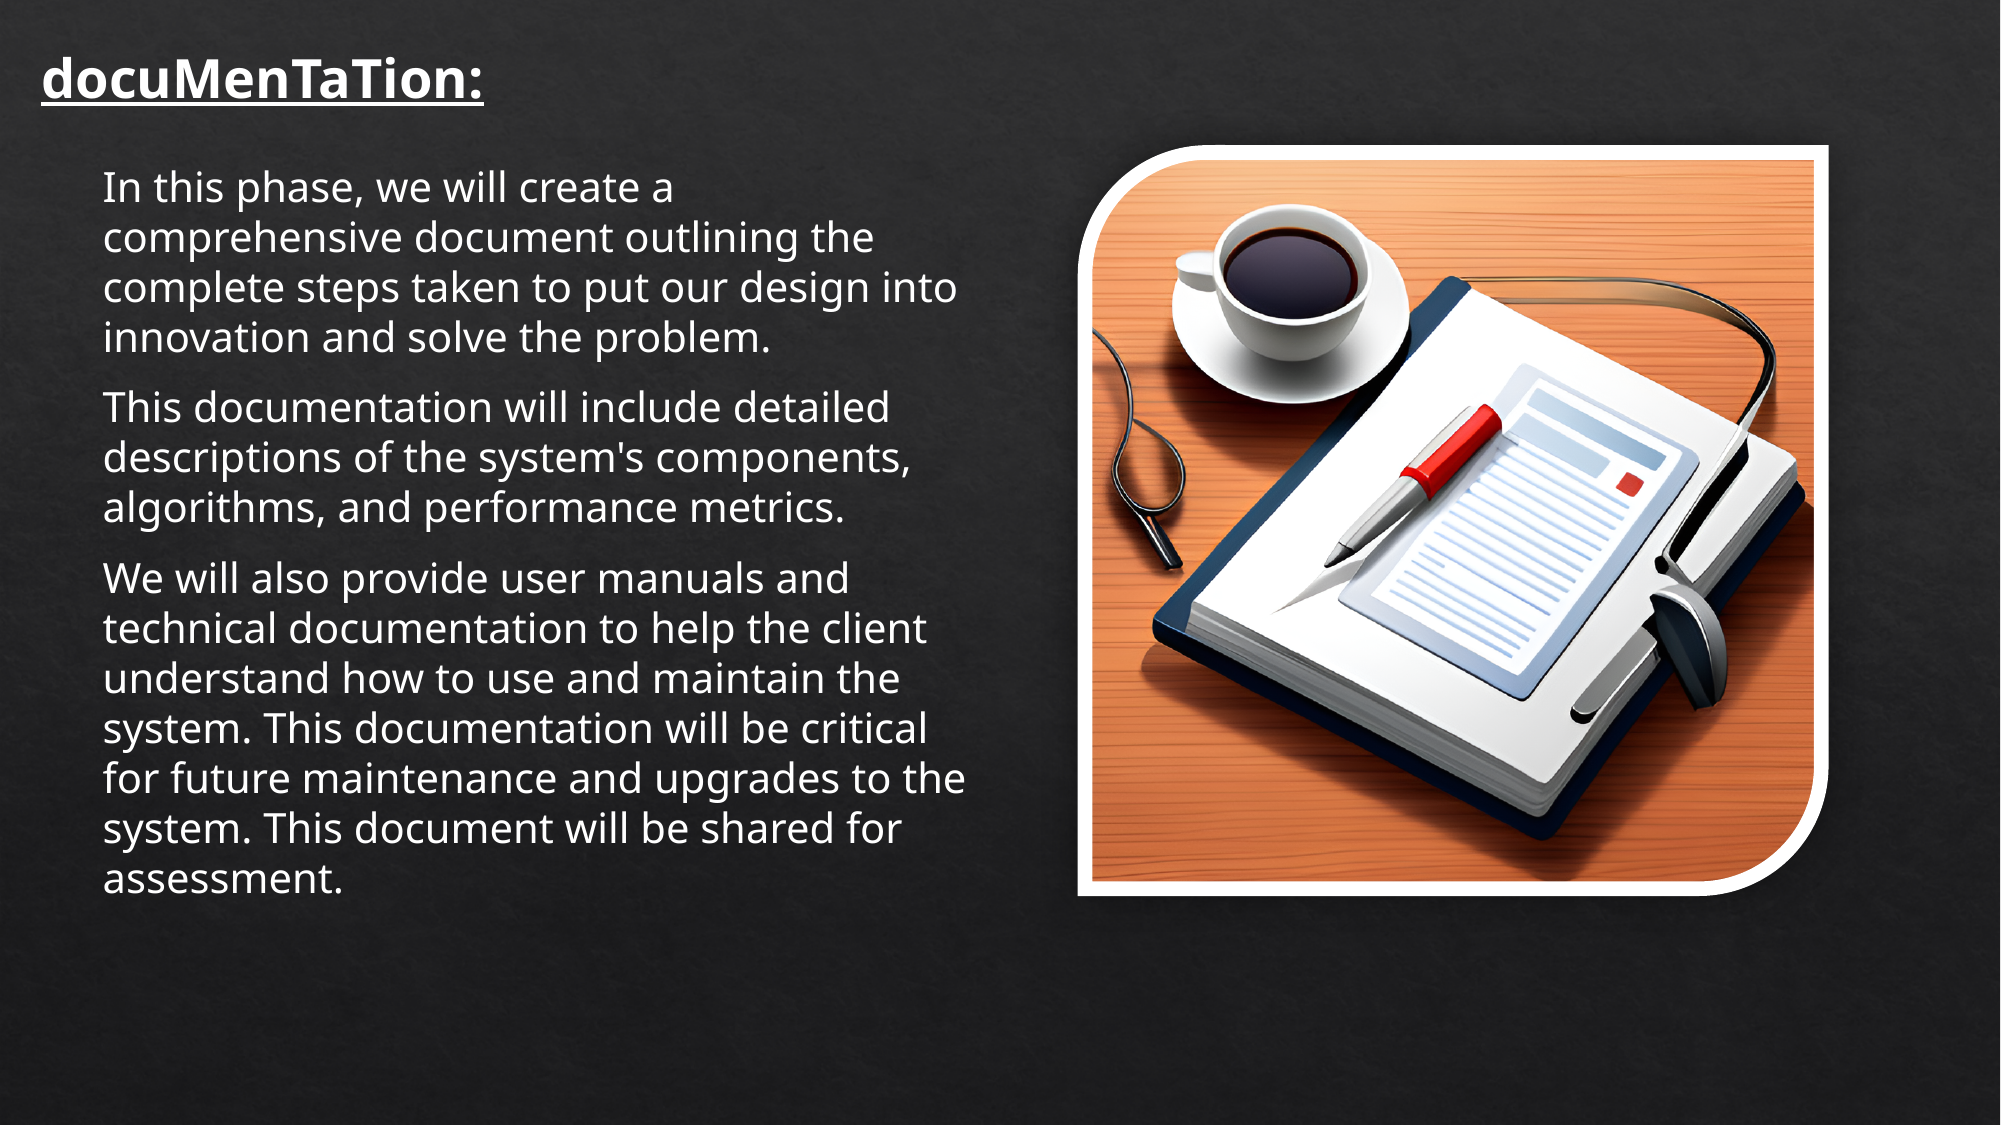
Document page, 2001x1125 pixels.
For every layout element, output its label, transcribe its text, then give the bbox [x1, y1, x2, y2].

picture [1084, 152, 1822, 889]
text_box docuMenTaTion: [41, 48, 505, 110]
text_box comprehensive document outlining the complete steps taken to put our design into innovation and solve the problem. [102, 218, 994, 361]
text_box We will also provide user manuals and technical documentation to help the client understand how to use and maintain the system. This documentation will be critical for future maintenance and upgrades to the system. This document will be shared for assessment. [102, 560, 993, 903]
text_box In this phase, we will create a [102, 168, 726, 211]
text_box This documentation will include detailed descriptions of the system's components, algorithms, and performance metrics. [102, 389, 954, 532]
